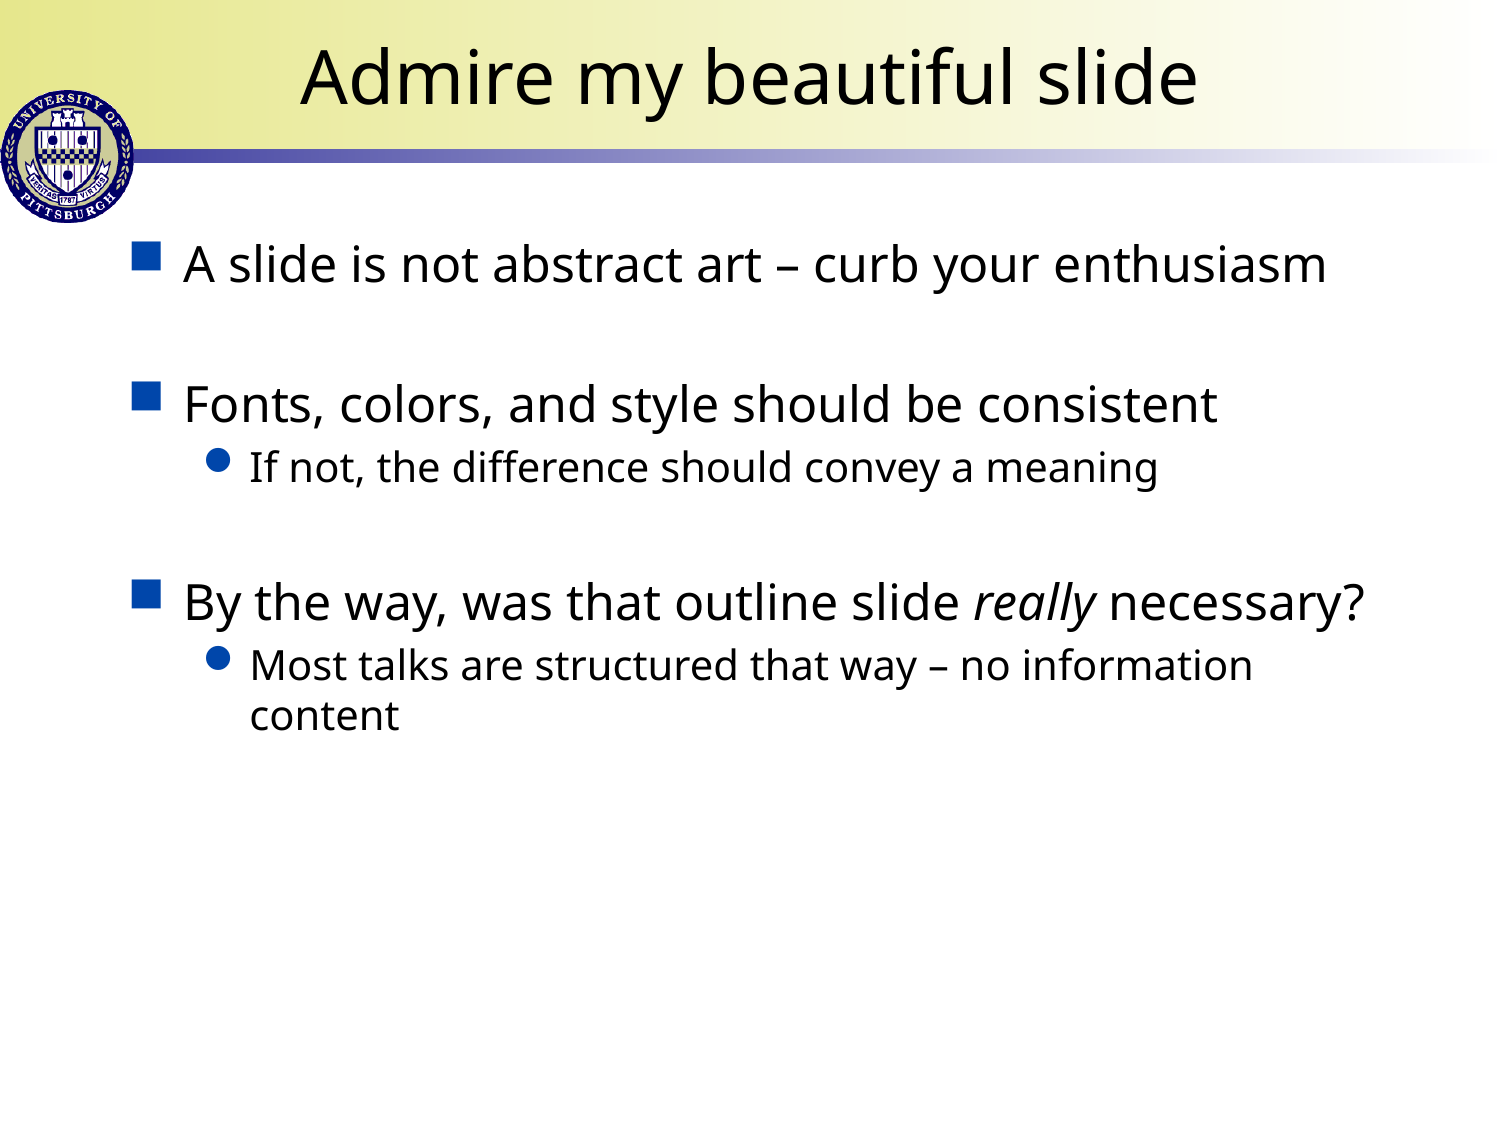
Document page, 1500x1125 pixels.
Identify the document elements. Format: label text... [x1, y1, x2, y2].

title Admire my beautiful slide [0, 0, 1500, 150]
picture [0, 150, 134, 223]
list A slide is not abstract art – curb your enthusiasm Fonts, colors, and style should be consistent If not, the difference should convey a meaning By the way, was that outline slide really necessary? Most talks are structured that way – no information content [112, 224, 1400, 1000]
